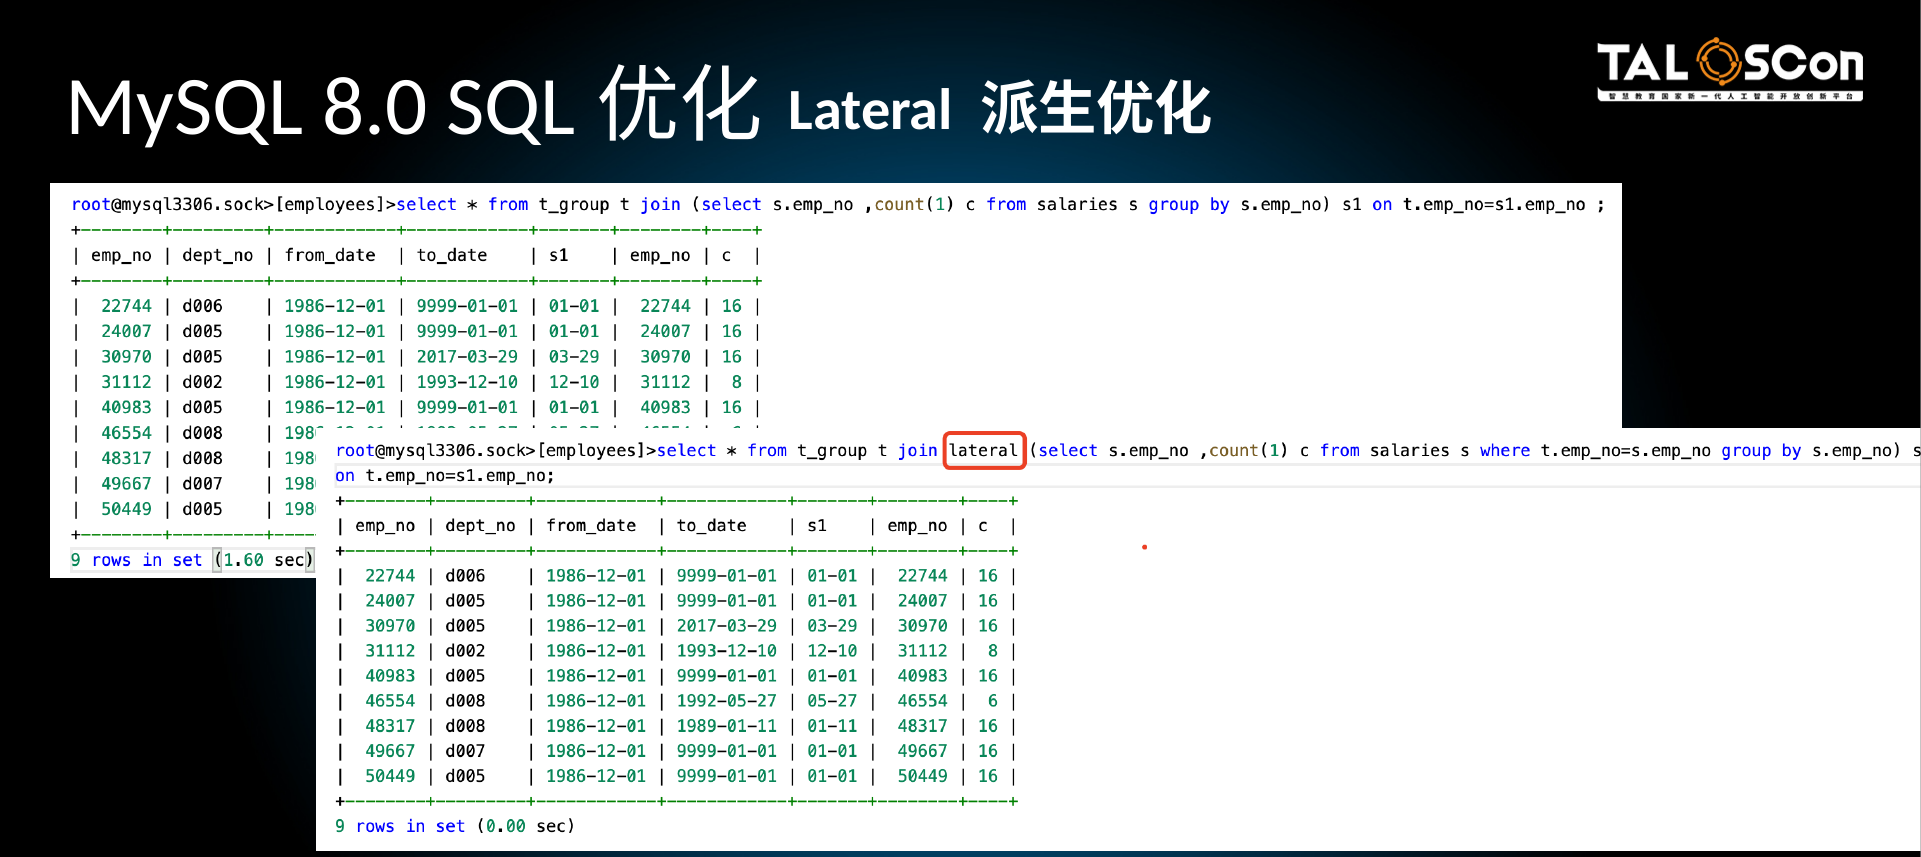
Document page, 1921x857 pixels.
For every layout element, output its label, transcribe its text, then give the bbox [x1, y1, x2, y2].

text_box Lateral 派生优化 [773, 28, 1228, 149]
text_box MySQL 8.0 SQL优化 [50, 43, 778, 159]
picture [0, 0, 1921, 857]
